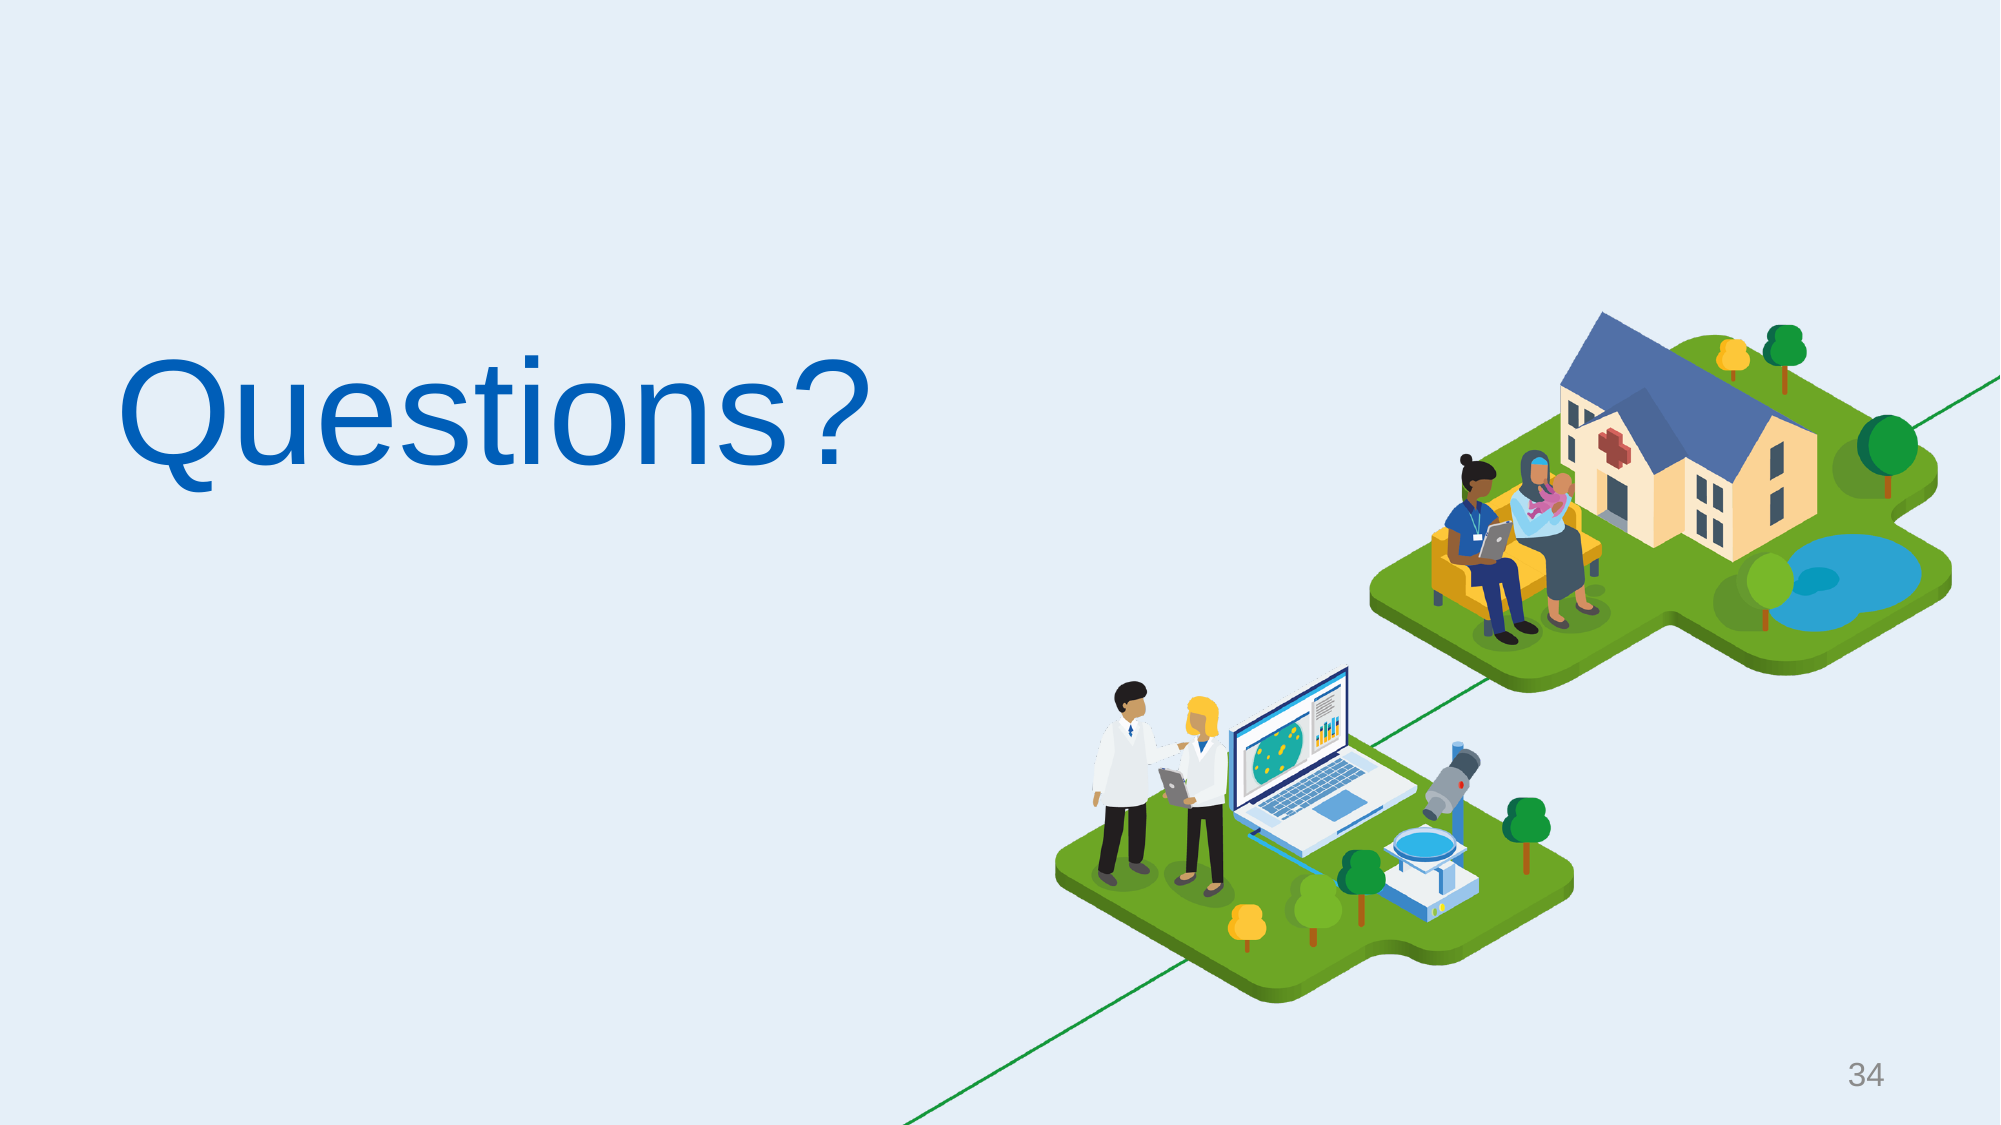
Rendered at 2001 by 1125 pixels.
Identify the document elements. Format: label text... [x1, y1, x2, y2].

slide_number 34 [1433, 1042, 1900, 1103]
title Questions? [100, 164, 1186, 503]
picture [799, 136, 2000, 1125]
